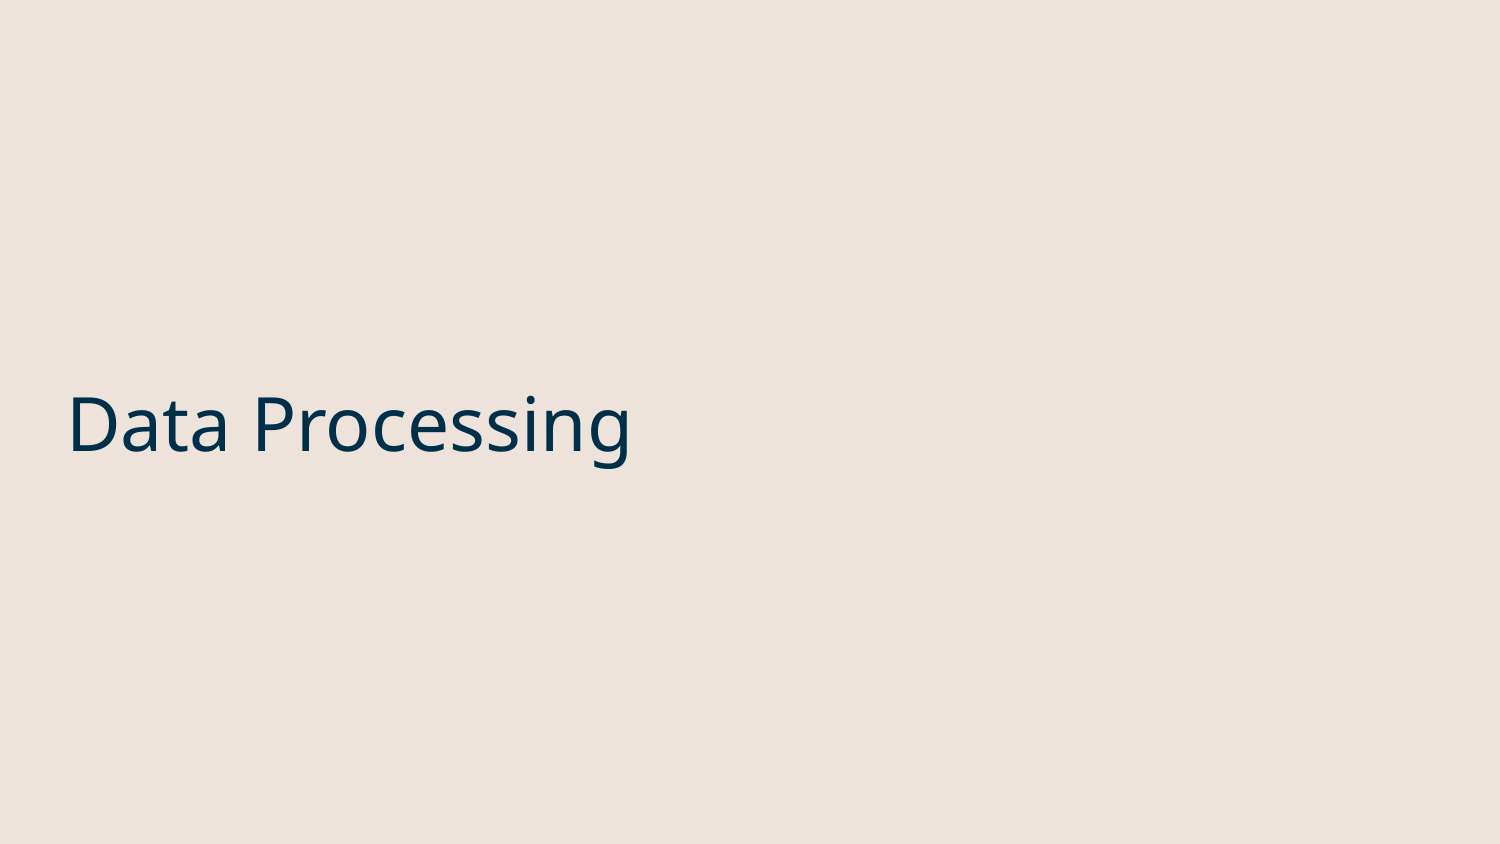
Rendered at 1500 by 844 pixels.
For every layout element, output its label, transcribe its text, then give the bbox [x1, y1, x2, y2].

title Data Processing [51, 130, 1076, 713]
